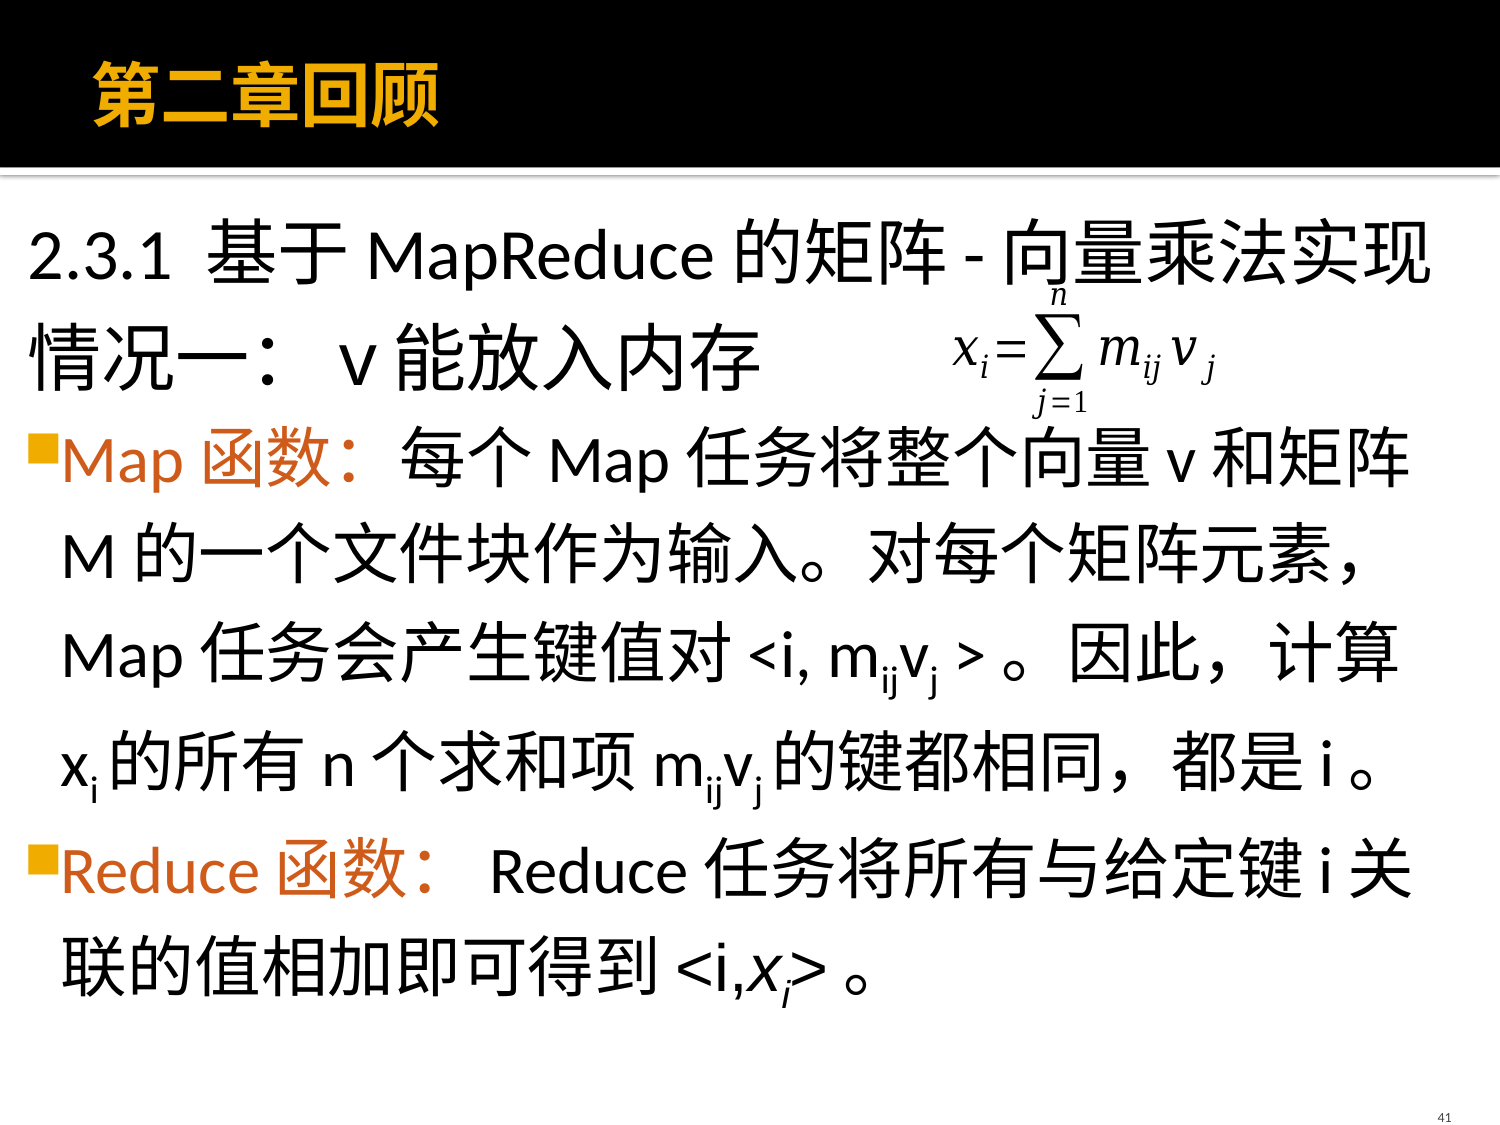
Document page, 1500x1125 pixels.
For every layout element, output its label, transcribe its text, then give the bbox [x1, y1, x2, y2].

list 2.3.1 基于MapReduce的矩阵-向量乘法实现 情况一：v能放入内存 Map函数：每个Map任务将整个向量v和矩阵M的一个文件块作为输入。对每个矩阵元素，Map任务会产生键值对<i, mijvj >。因此，计算xi的所有n个求和项mijvj的键都相同，都是i。 Reduce函数：Reduce任务将所有与给定键i关联的值相加即可得到<i,xi>。 [0, 174, 1467, 1113]
title 第二章回顾 [75, 12, 1425, 174]
slide_number 41 [1345, 1113, 1467, 1125]
